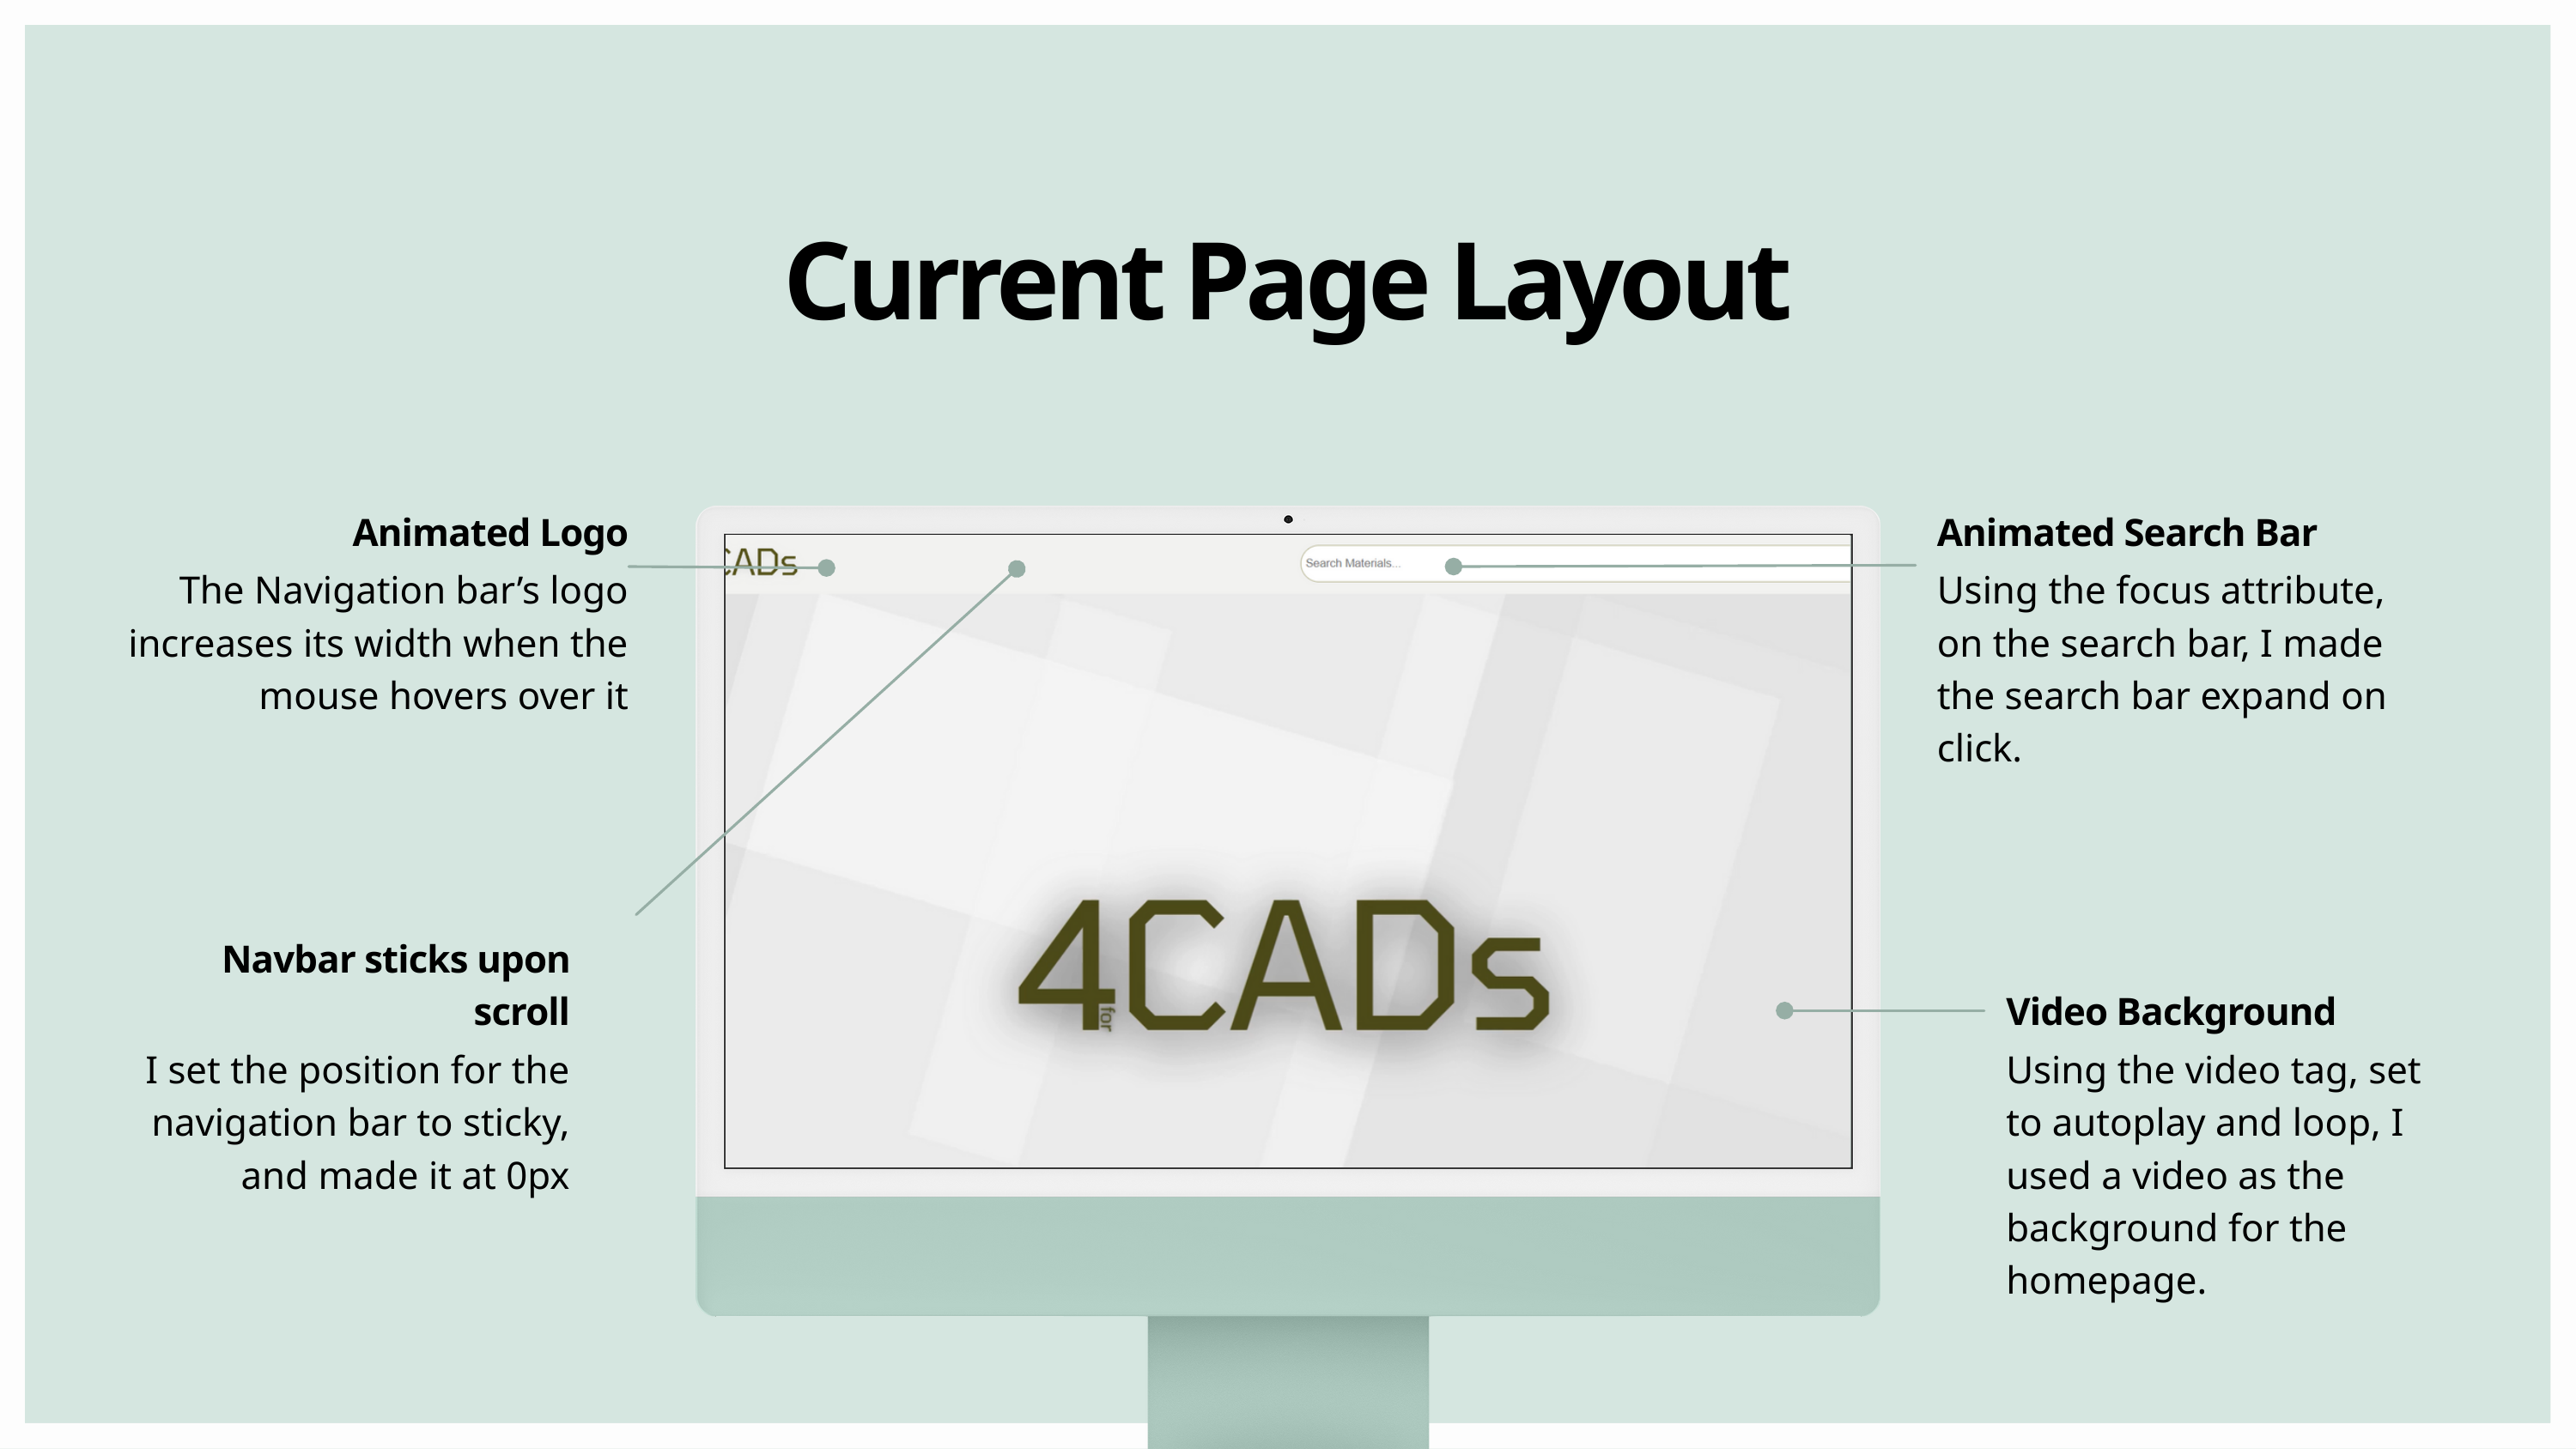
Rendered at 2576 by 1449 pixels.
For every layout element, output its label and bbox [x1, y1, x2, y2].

text_box [1936, 506, 2415, 767]
text_box [2005, 985, 2432, 1299]
text_box [144, 932, 571, 1194]
text_box [725, 535, 1850, 1168]
text_box [76, 506, 629, 714]
text_box [0, 0, 2576, 1449]
